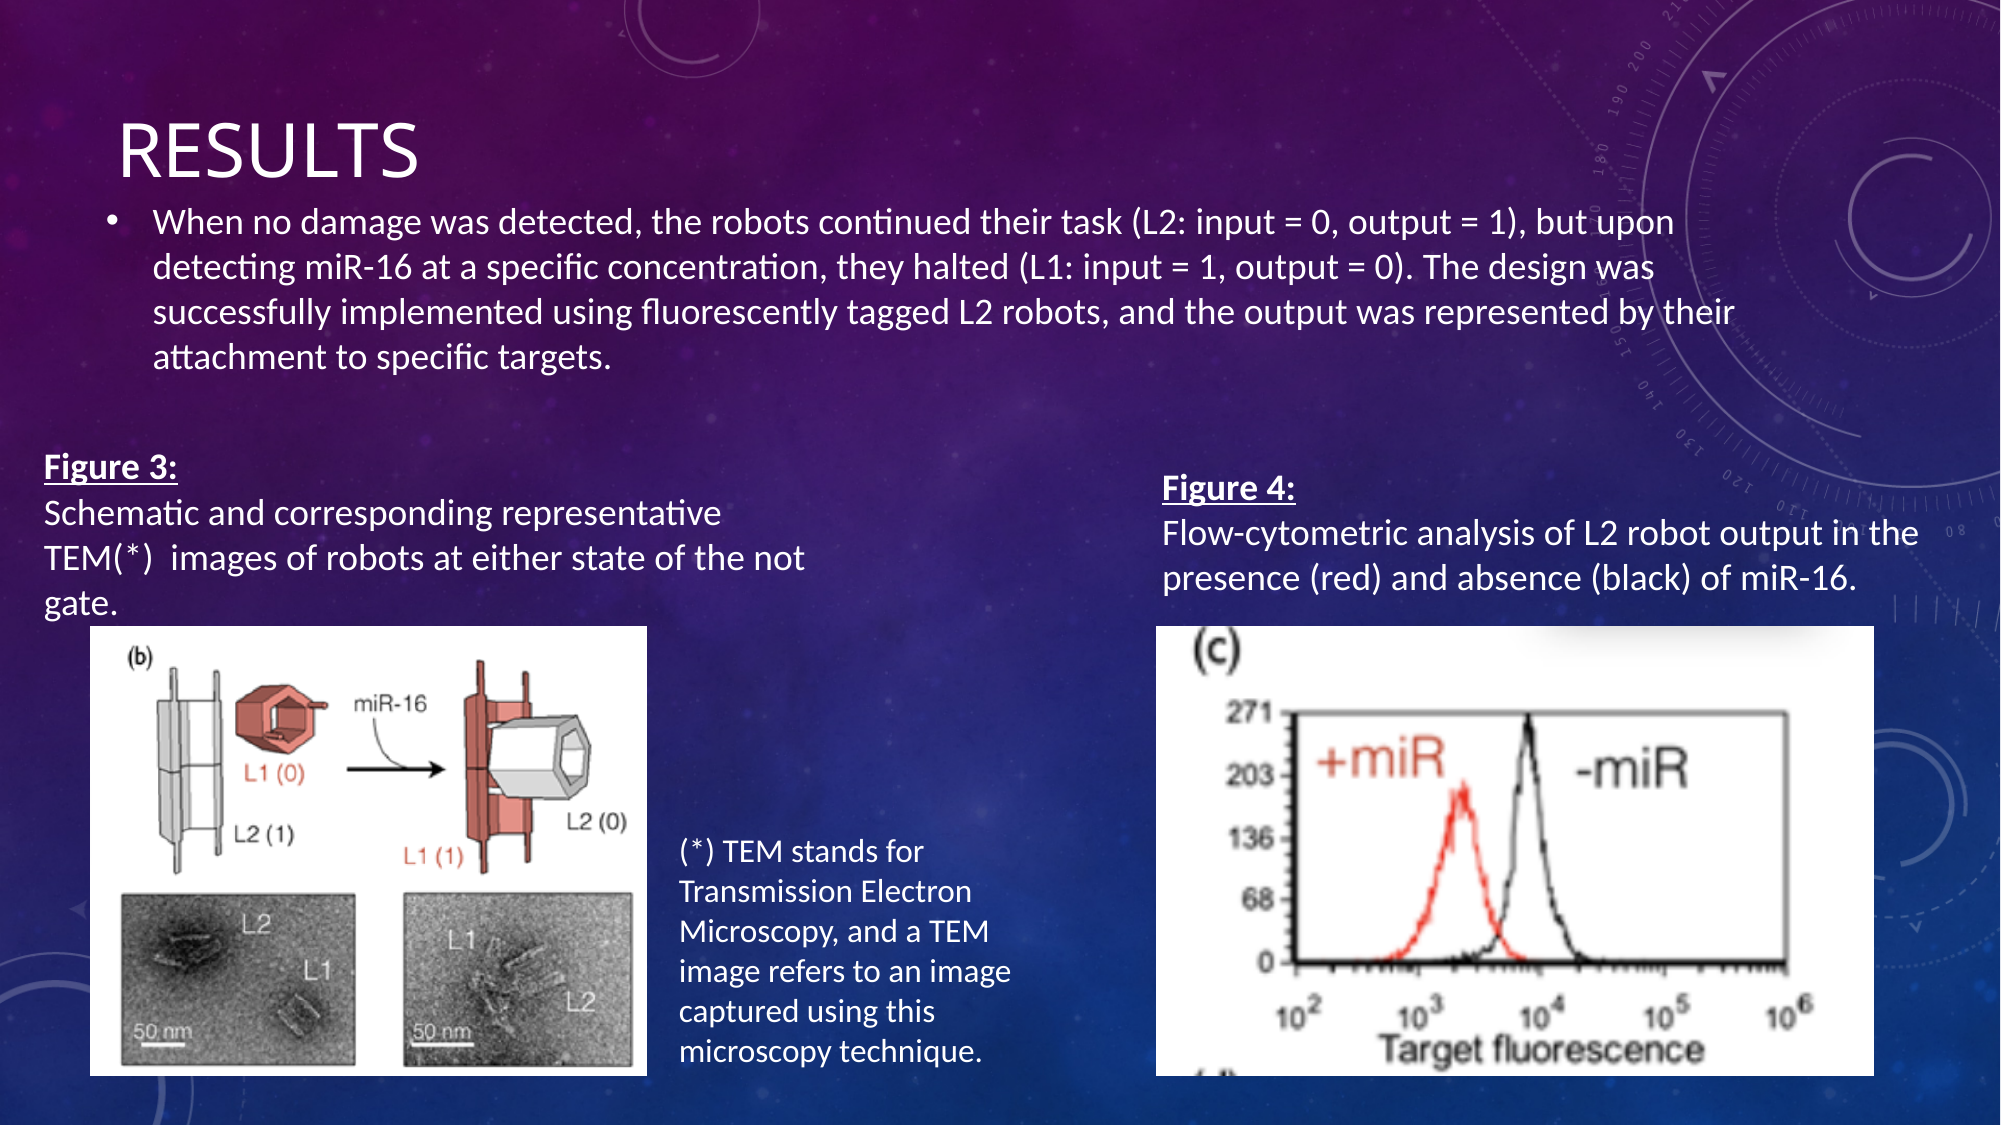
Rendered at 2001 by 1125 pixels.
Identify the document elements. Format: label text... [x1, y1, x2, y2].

text_box Figure 4: Flow-cytometric analysis of L2 robot output in the presence (red) and absence (black) of miR-16. [1147, 455, 1942, 605]
text_box Figure 3: Schematic and corresponding representative TEM(*) images of robots at either state of the not gate. [29, 435, 824, 630]
picture [0, 0, 2001, 1125]
list When no damage was detected, the robots continued their task (L2: input = 0, output = 1), but upon detecting miR-16 at a specific concentration, they halted (L1: input = 1, output = 0). The design was successfully implemented using fluorescently tagged L2 robots, and the output was represented by their attachment to specific targets. [90, 0, 1753, 587]
title Results [1753, 27, 1763, 267]
text_box (*) TEM stands for Transmission Electron Microscopy, and a TEM image refers to an image captured using this microscopy technique. [663, 821, 1080, 1076]
